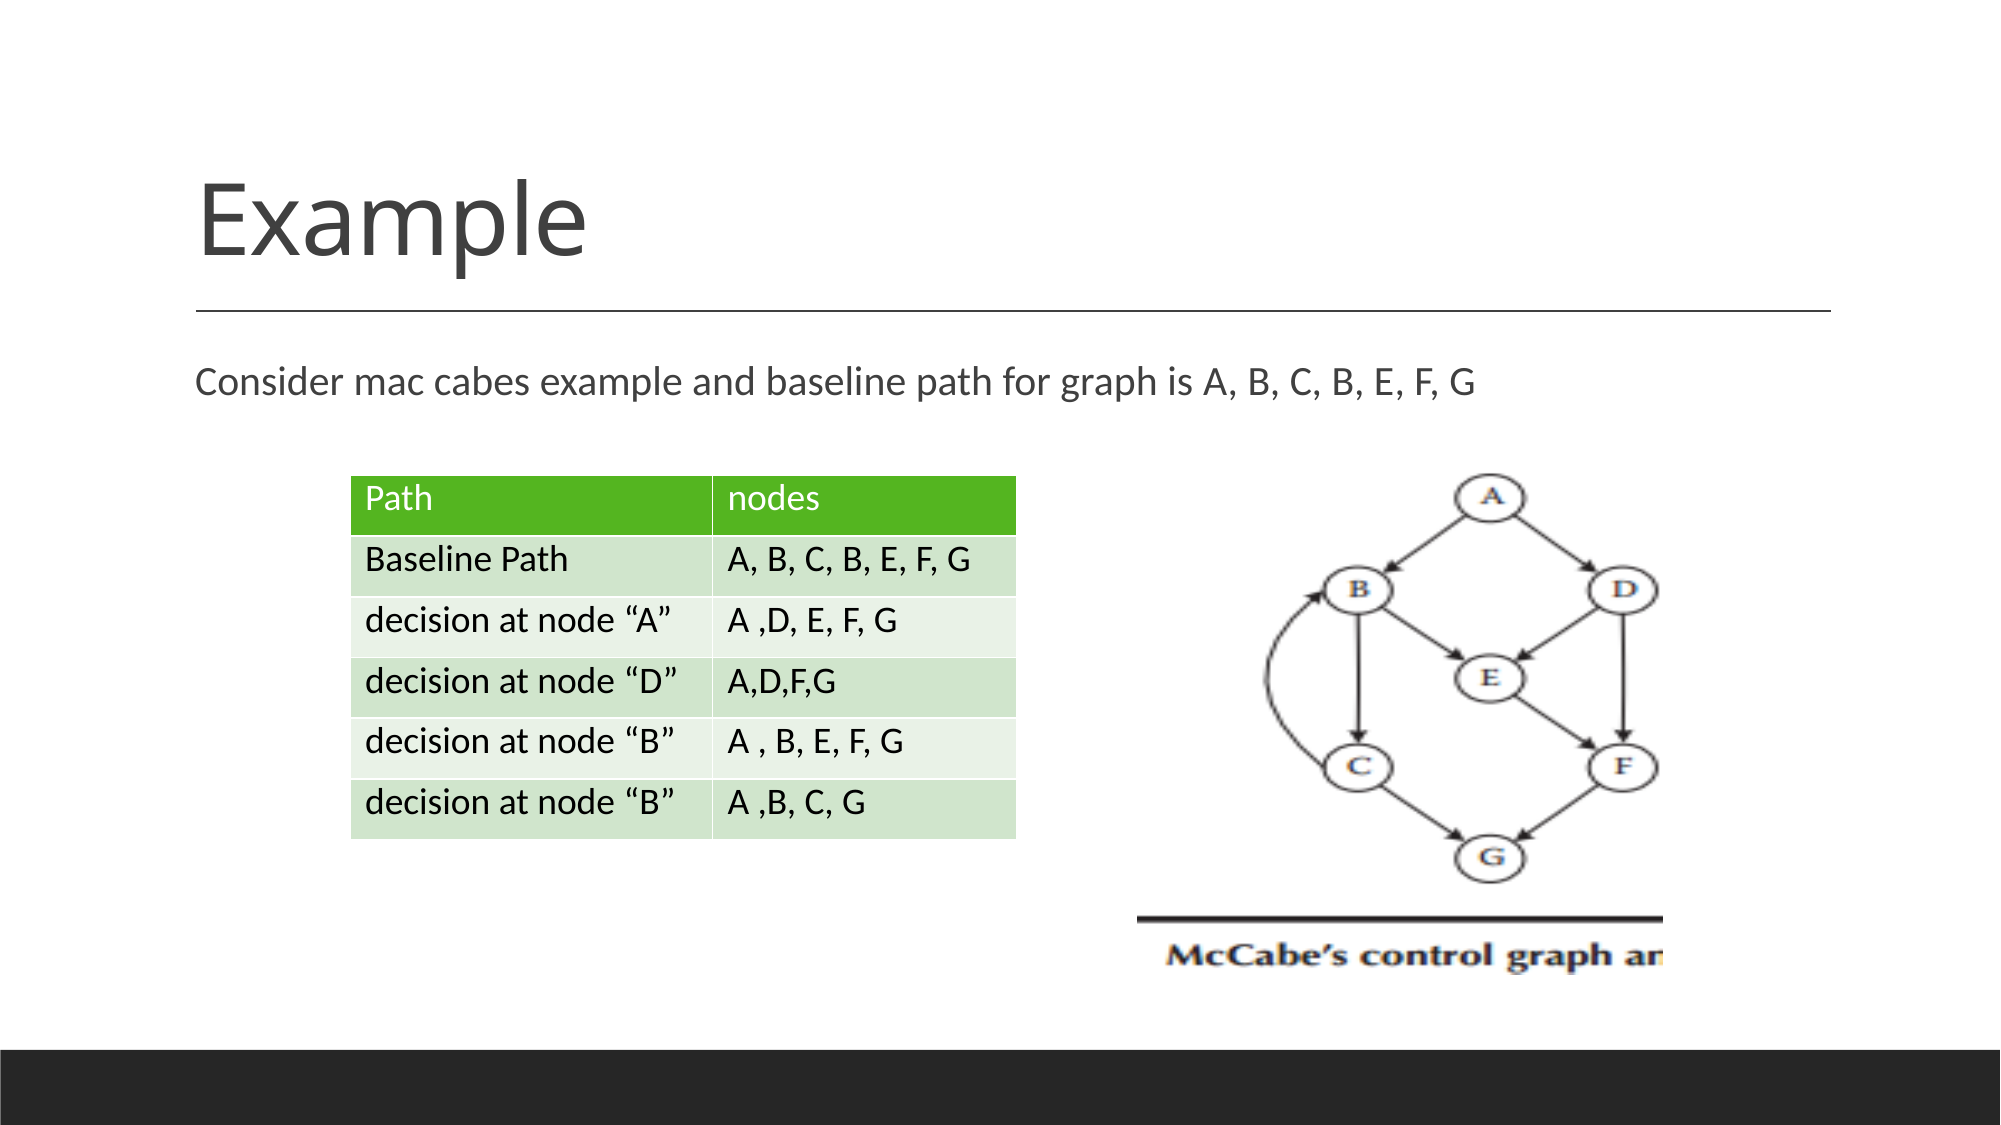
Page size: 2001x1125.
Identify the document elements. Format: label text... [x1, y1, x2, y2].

table_header Path [351, 476, 712, 535]
table_cell A,D,F,G [713, 658, 1016, 717]
table_cell decision at node “B” [351, 780, 712, 839]
table_header nodes [713, 476, 1016, 535]
title Example [180, 47, 1830, 285]
table_cell decision at node “D” [351, 658, 712, 717]
table_cell decision at node “B” [351, 719, 712, 778]
table_cell A ,B, C, G [713, 780, 1016, 839]
picture [1136, 436, 1663, 976]
table_cell decision at node “A” [351, 598, 712, 657]
table_cell Baseline Path [351, 537, 712, 596]
table_cell A, B, C, B, E, F, G [713, 537, 1016, 596]
table_cell A , B, E, F, G [713, 719, 1016, 778]
list Consider mac cabes example and baseline path for graph is A, B, C, B, E, F, G [180, 345, 1830, 963]
table_cell A ,D, E, F, G [713, 598, 1016, 657]
